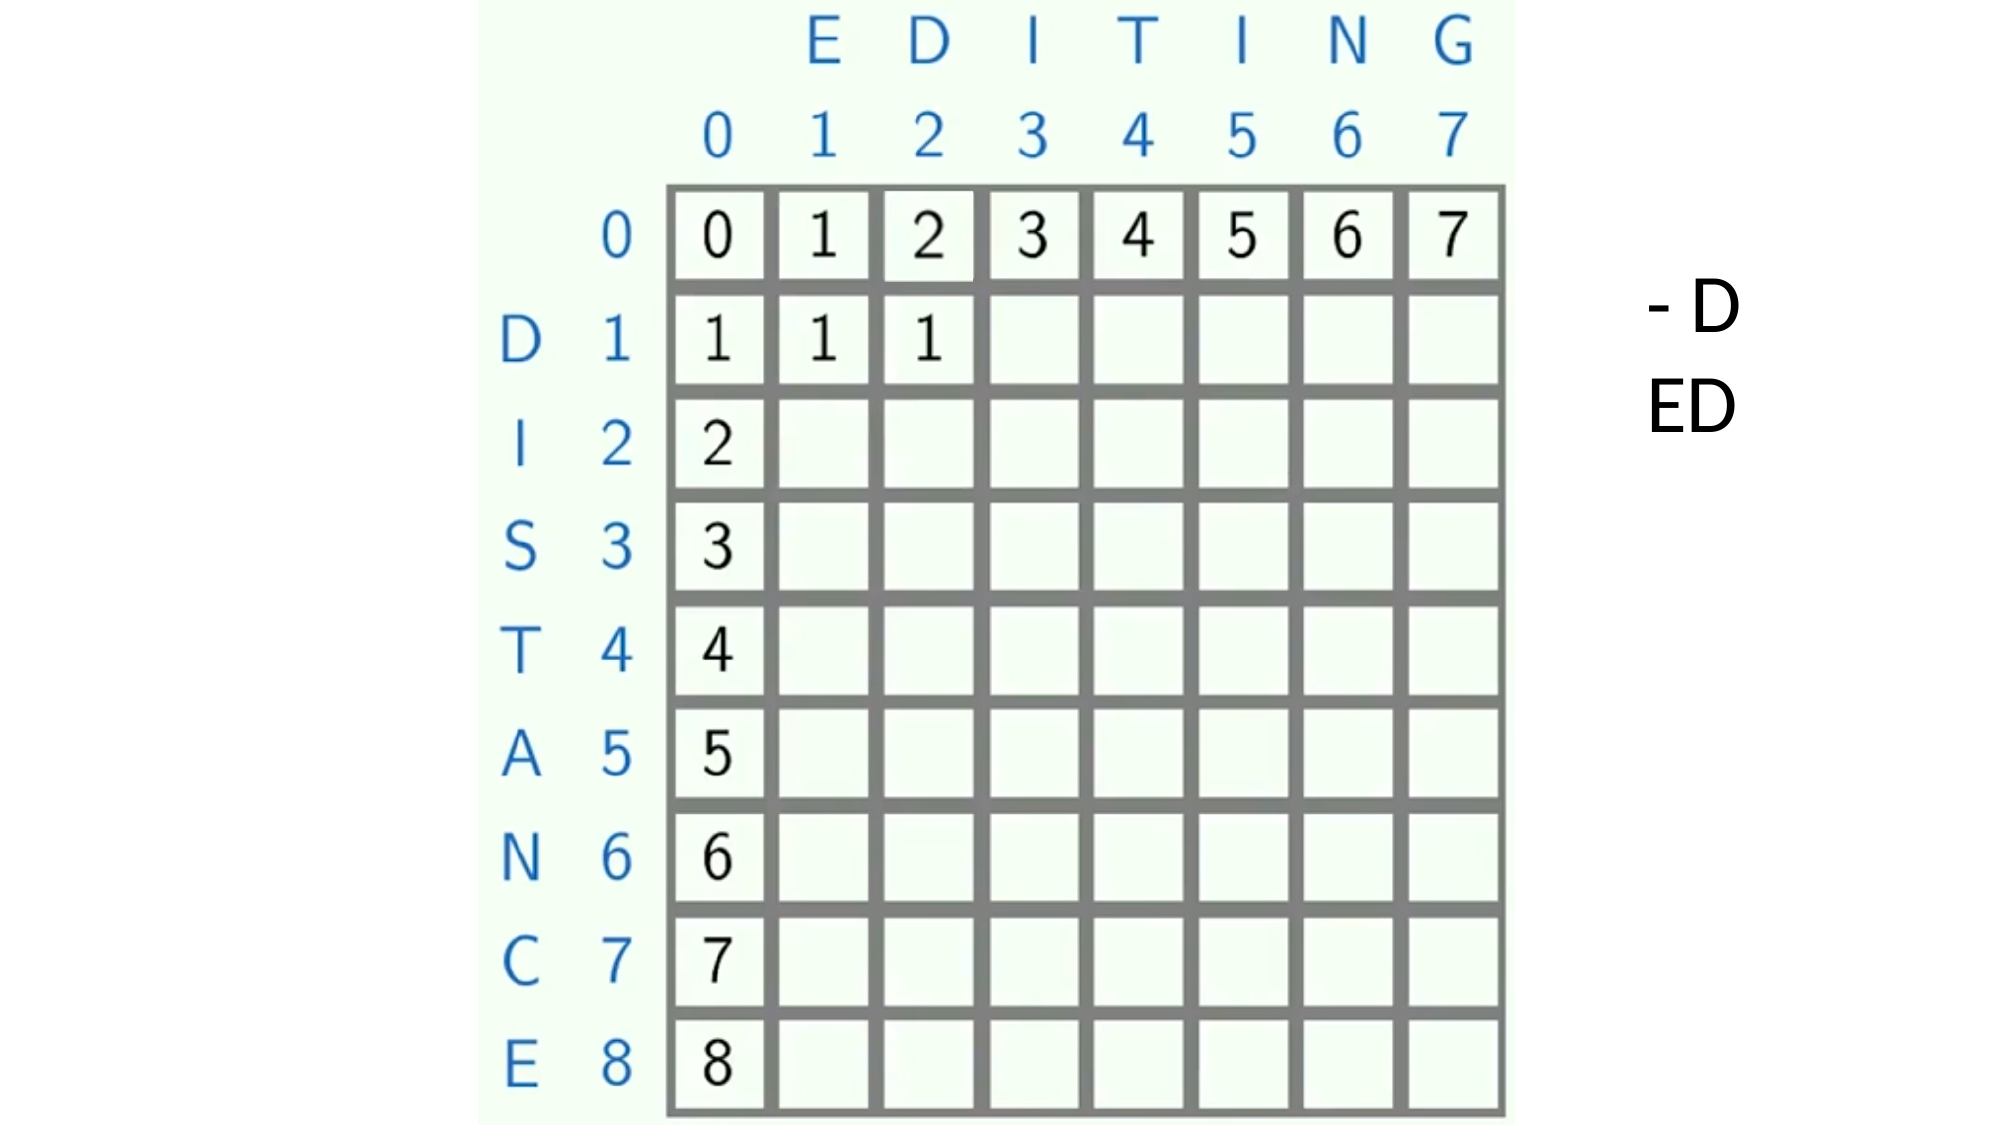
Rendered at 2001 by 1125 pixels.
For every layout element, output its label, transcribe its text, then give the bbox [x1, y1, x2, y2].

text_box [478, 0, 1515, 1125]
text_box - D ED [1631, 241, 1766, 457]
